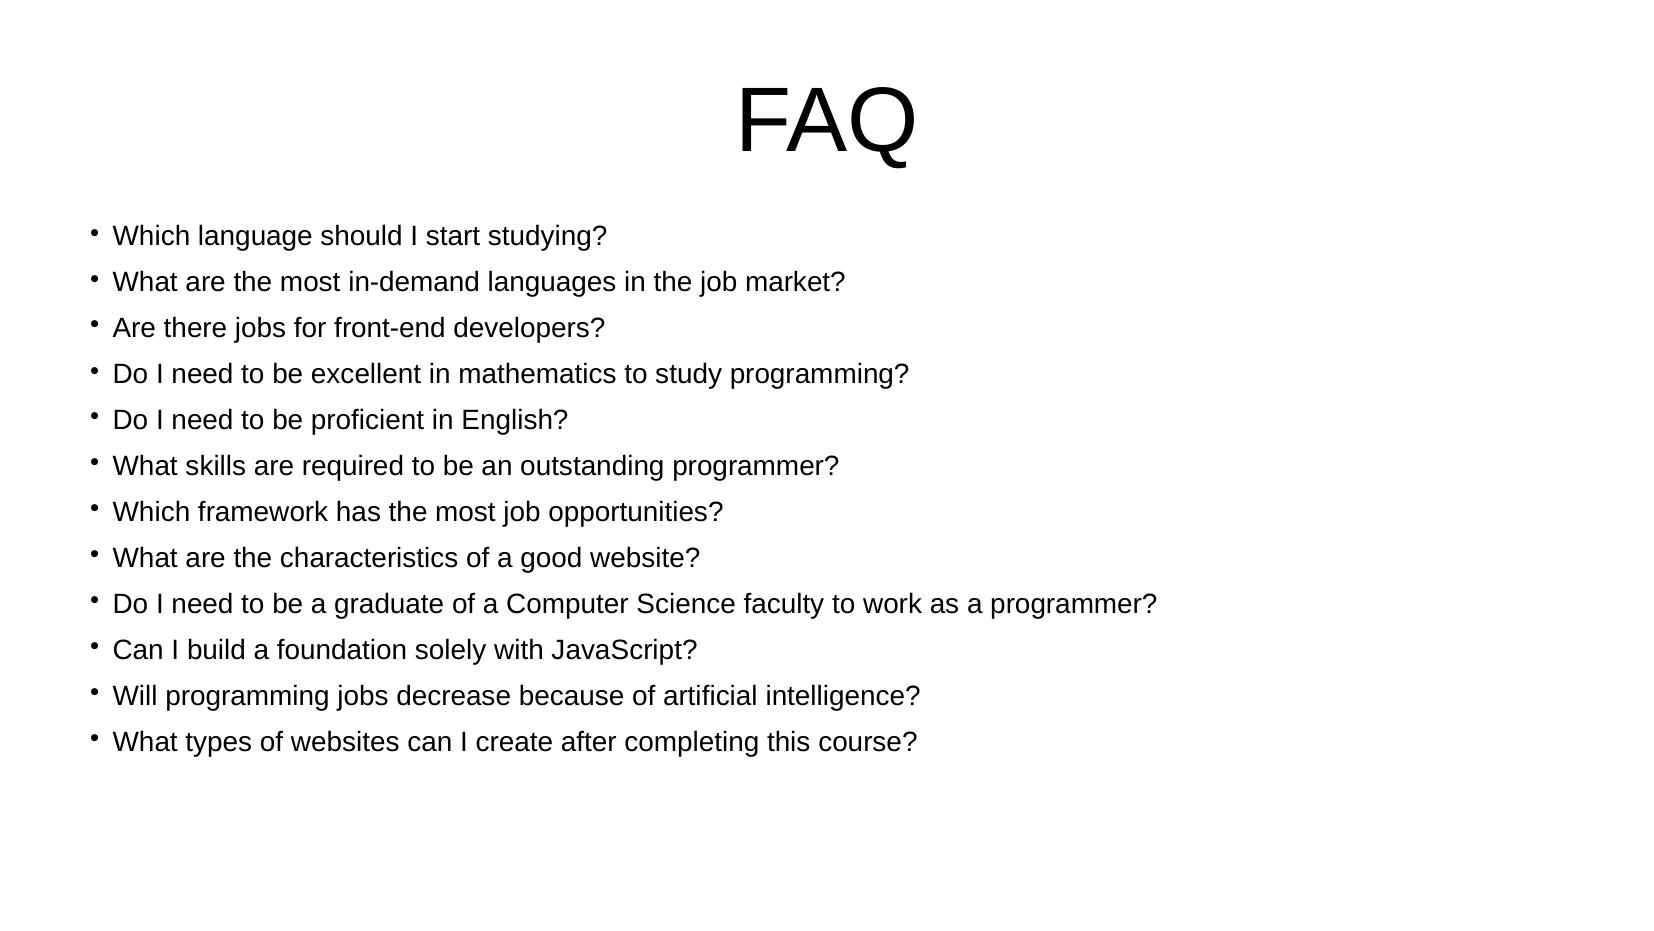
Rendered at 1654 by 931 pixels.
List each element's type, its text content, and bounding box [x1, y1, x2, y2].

title FAQ [82, 37, 1571, 193]
list Which language should I start studying? What are the most in-demand languages in the job market? Are there jobs for front-end developers? Do I need to be excellent in mathematics to study programming? Do I need to be proficient in English? What skills are required to be an outstanding programmer? Which framework has the most job opportunities? What are the characteristics of a good website? Do I need to be a graduate of a Computer Science faculty to work as a programmer? Can I build a foundation solely with JavaScript? Will programming jobs decrease because of artificial intelligence? What types of websites can I create after completing this course? [82, 217, 1571, 757]
